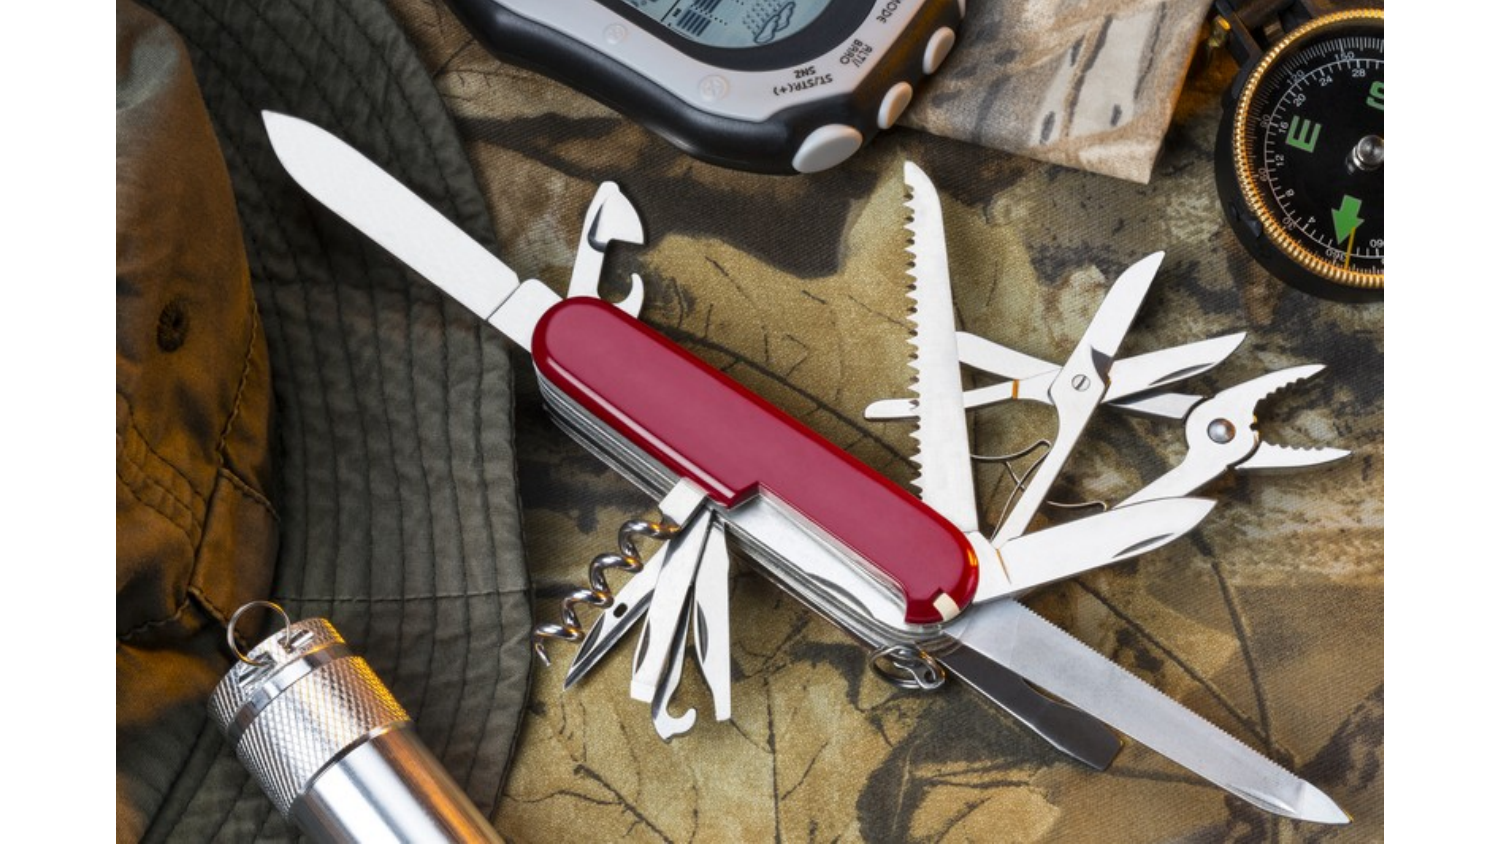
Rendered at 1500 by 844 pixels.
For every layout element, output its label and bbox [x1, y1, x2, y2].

picture [116, 0, 1384, 844]
